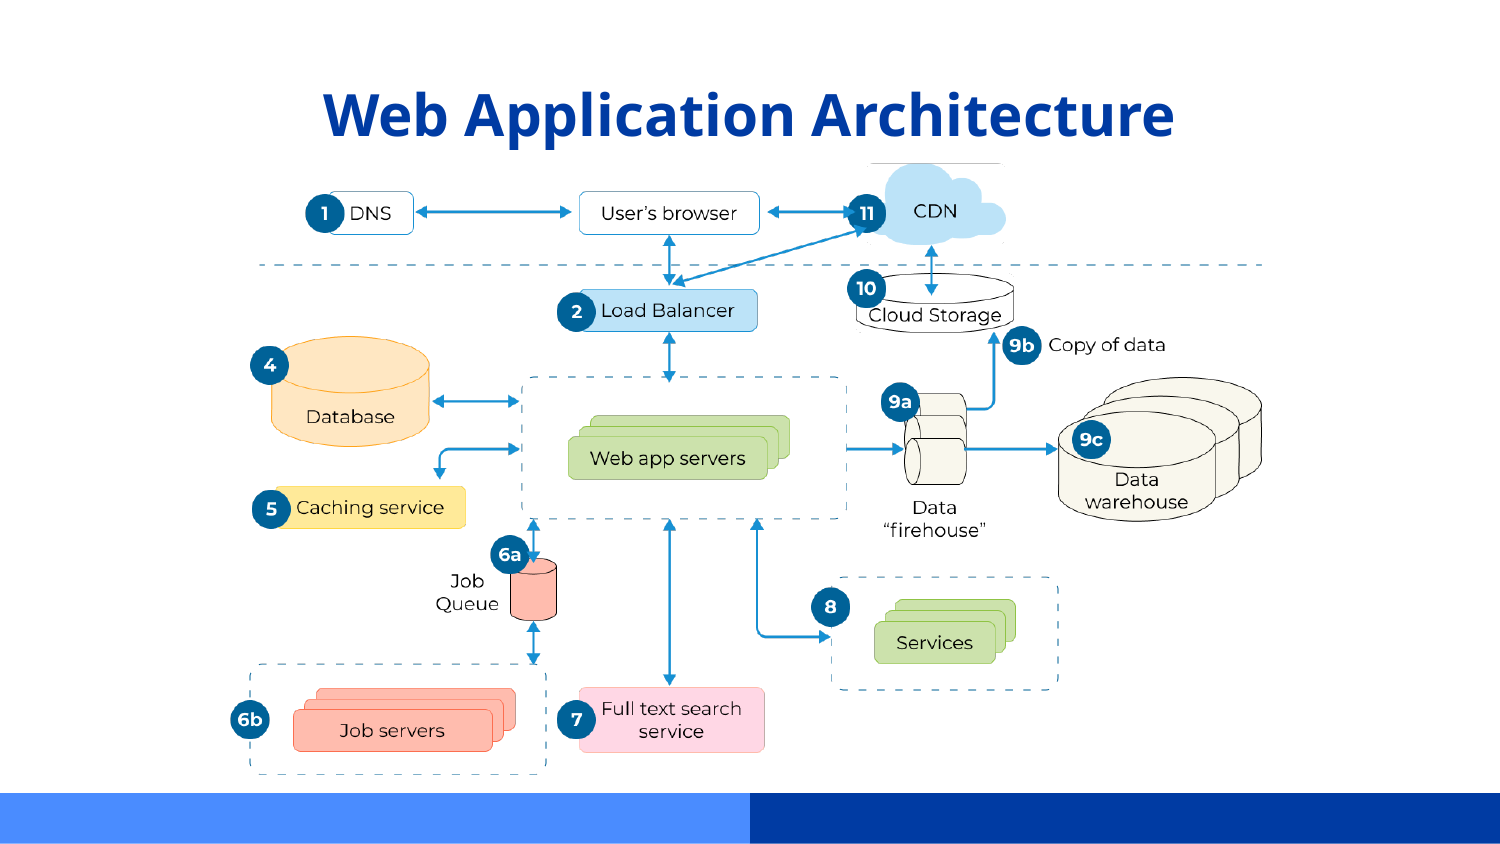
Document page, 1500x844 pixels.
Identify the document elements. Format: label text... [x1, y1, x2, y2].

title Web Application Architecture [117, 62, 1383, 157]
picture [187, 156, 1313, 782]
